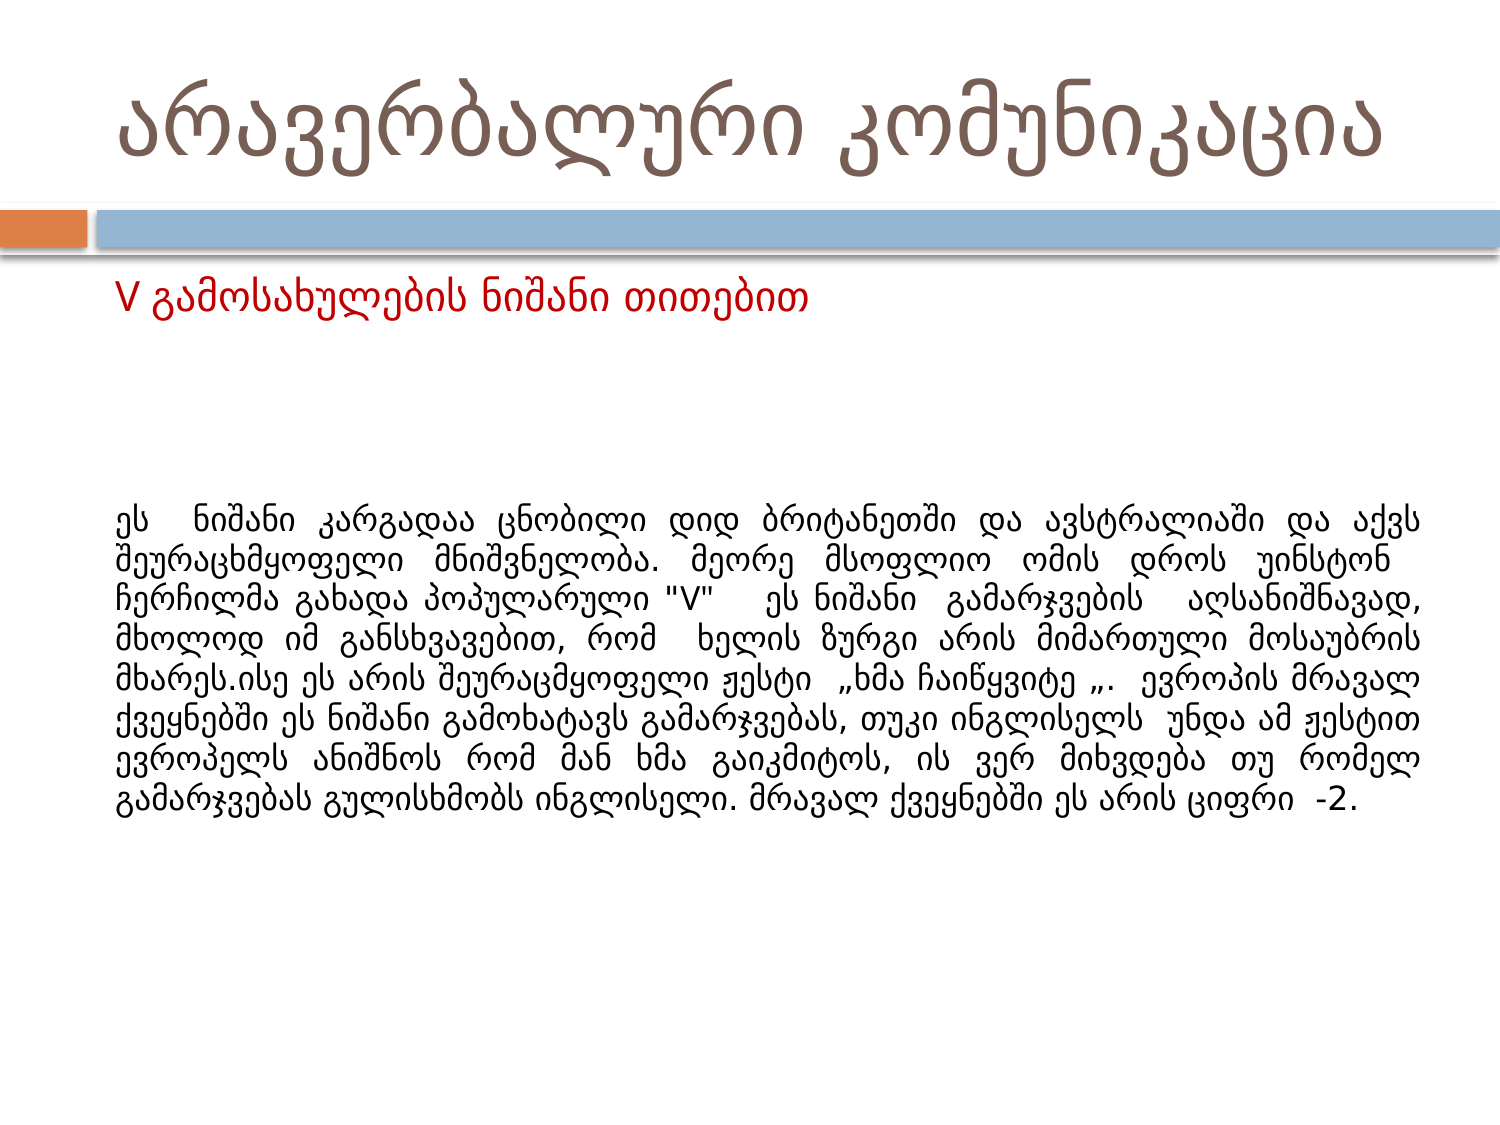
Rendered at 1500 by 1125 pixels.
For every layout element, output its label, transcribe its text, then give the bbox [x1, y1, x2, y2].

title არავერბალური კომუნიკაცია [100, 37, 1438, 200]
list V გამოსახულების ნიშანი თითებით ეს ნიშანი კარგადაა ცნობილი დიდ ბრიტანეთში და ავსტრალიაში და აქვს შეურაცხმყოფელი მნიშვნელობა. მეორე მსოფლიო ომის დროს უინსტონ ჩერჩილმა გახადა პოპულარული "V" ეს ნიშანი გამარჯვების აღსანიშნავად, მხოლოდ იმ განსხვავებით, რომ ხელის ზურგი არის მიმართული მოსაუბრის მხარეს.ისე ეს არის შეურაცმყოფელი ჟესტი „ხმა ჩაიწყვიტე „. ევროპის მრავალ ქვეყნებში ეს ნიშანი გამოხატავს გამარჯვებას, თუკი ინგლისელს უნდა ამ ჟესტით ევროპელს ანიშნოს რომ მან ხმა გაიკმიტოს, ის ვერ მიხვდება თუ რომელ გამარჯვებას გულისხმობს ინგლისელი. მრავალ ქვეყნებში ეს არის ციფრი -2. [100, 262, 1438, 1000]
